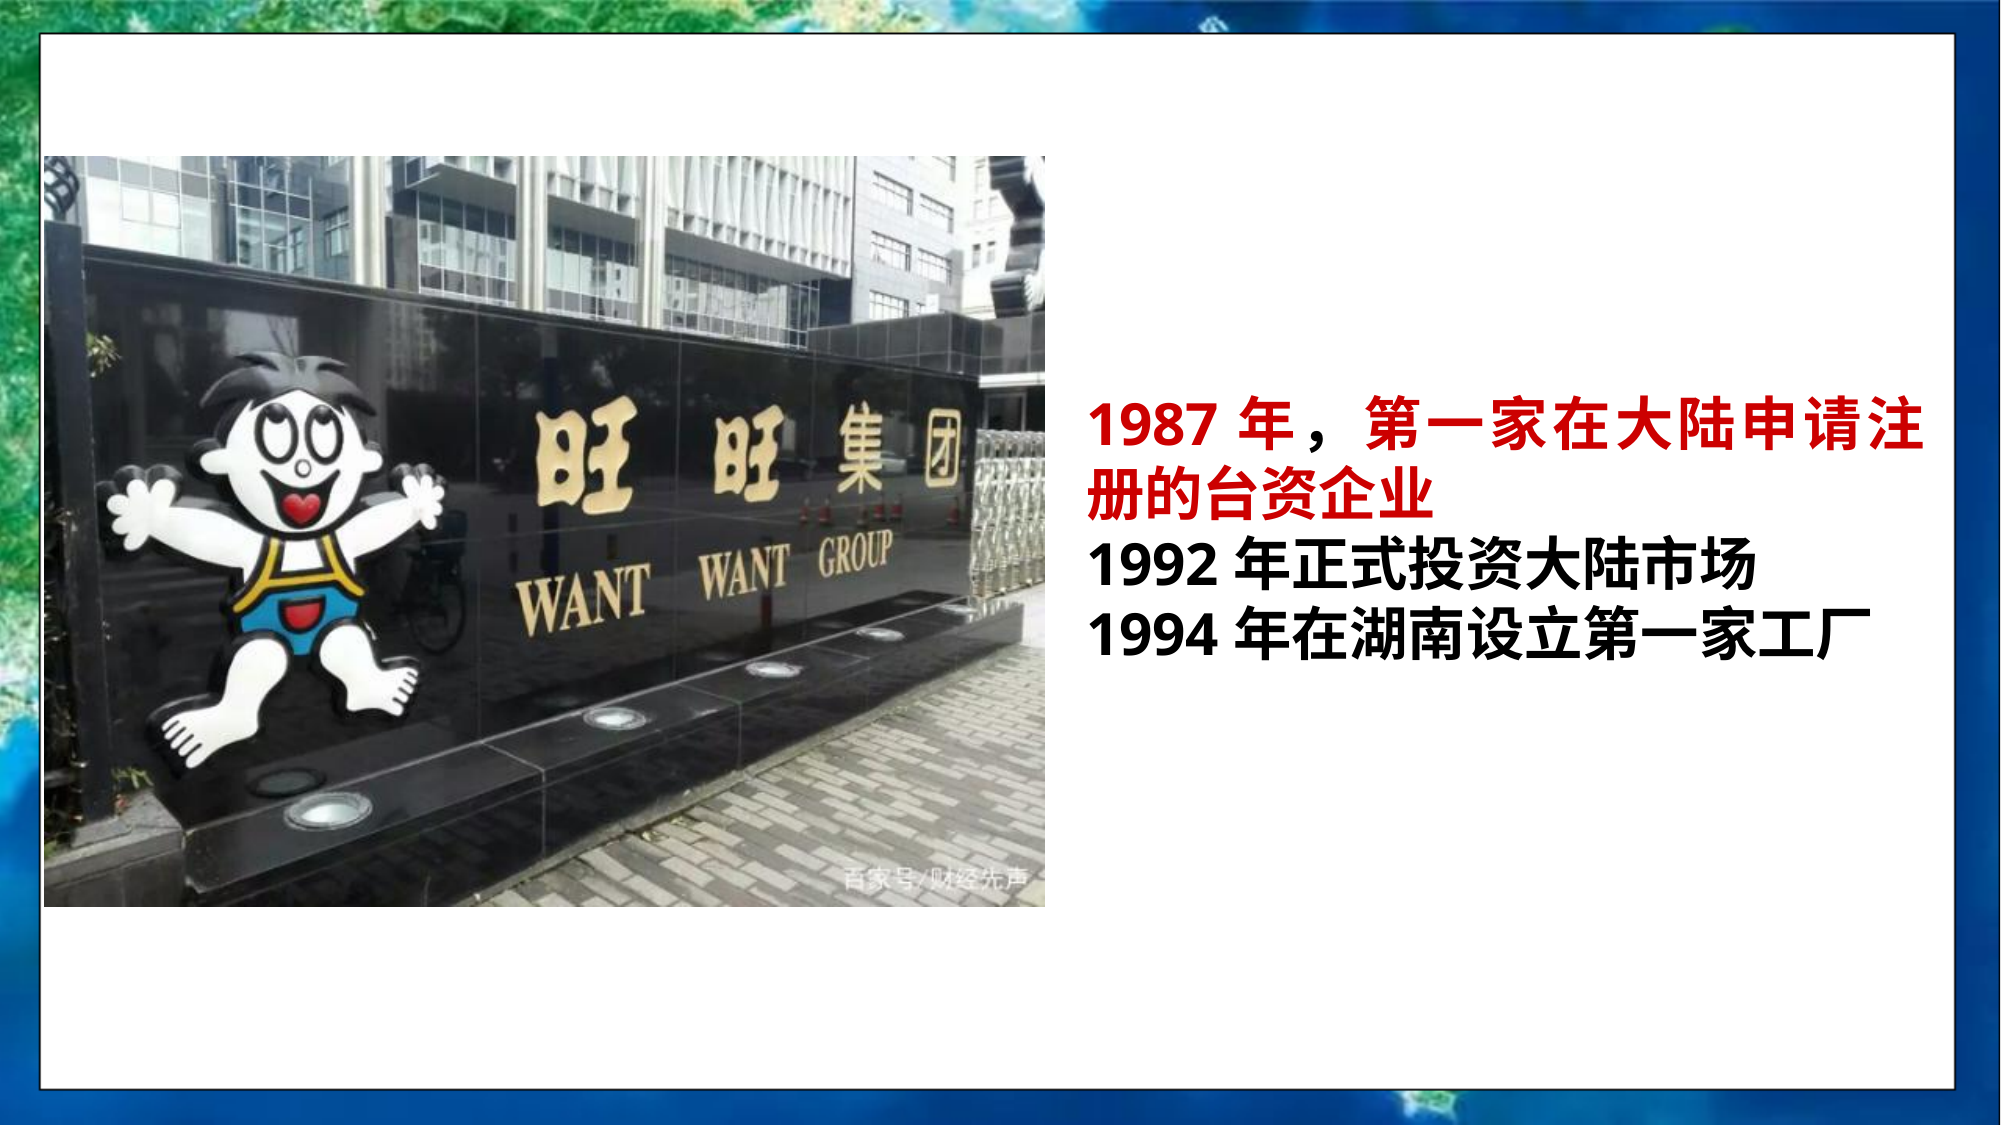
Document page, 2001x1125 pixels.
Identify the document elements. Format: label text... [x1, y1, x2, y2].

text_box 1987年，第一家在大陆申请注册的台资企业 1992年正式投资大陆市场 1994年在湖南设立第一家工厂 [1071, 379, 1940, 675]
picture [0, 0, 2001, 1125]
